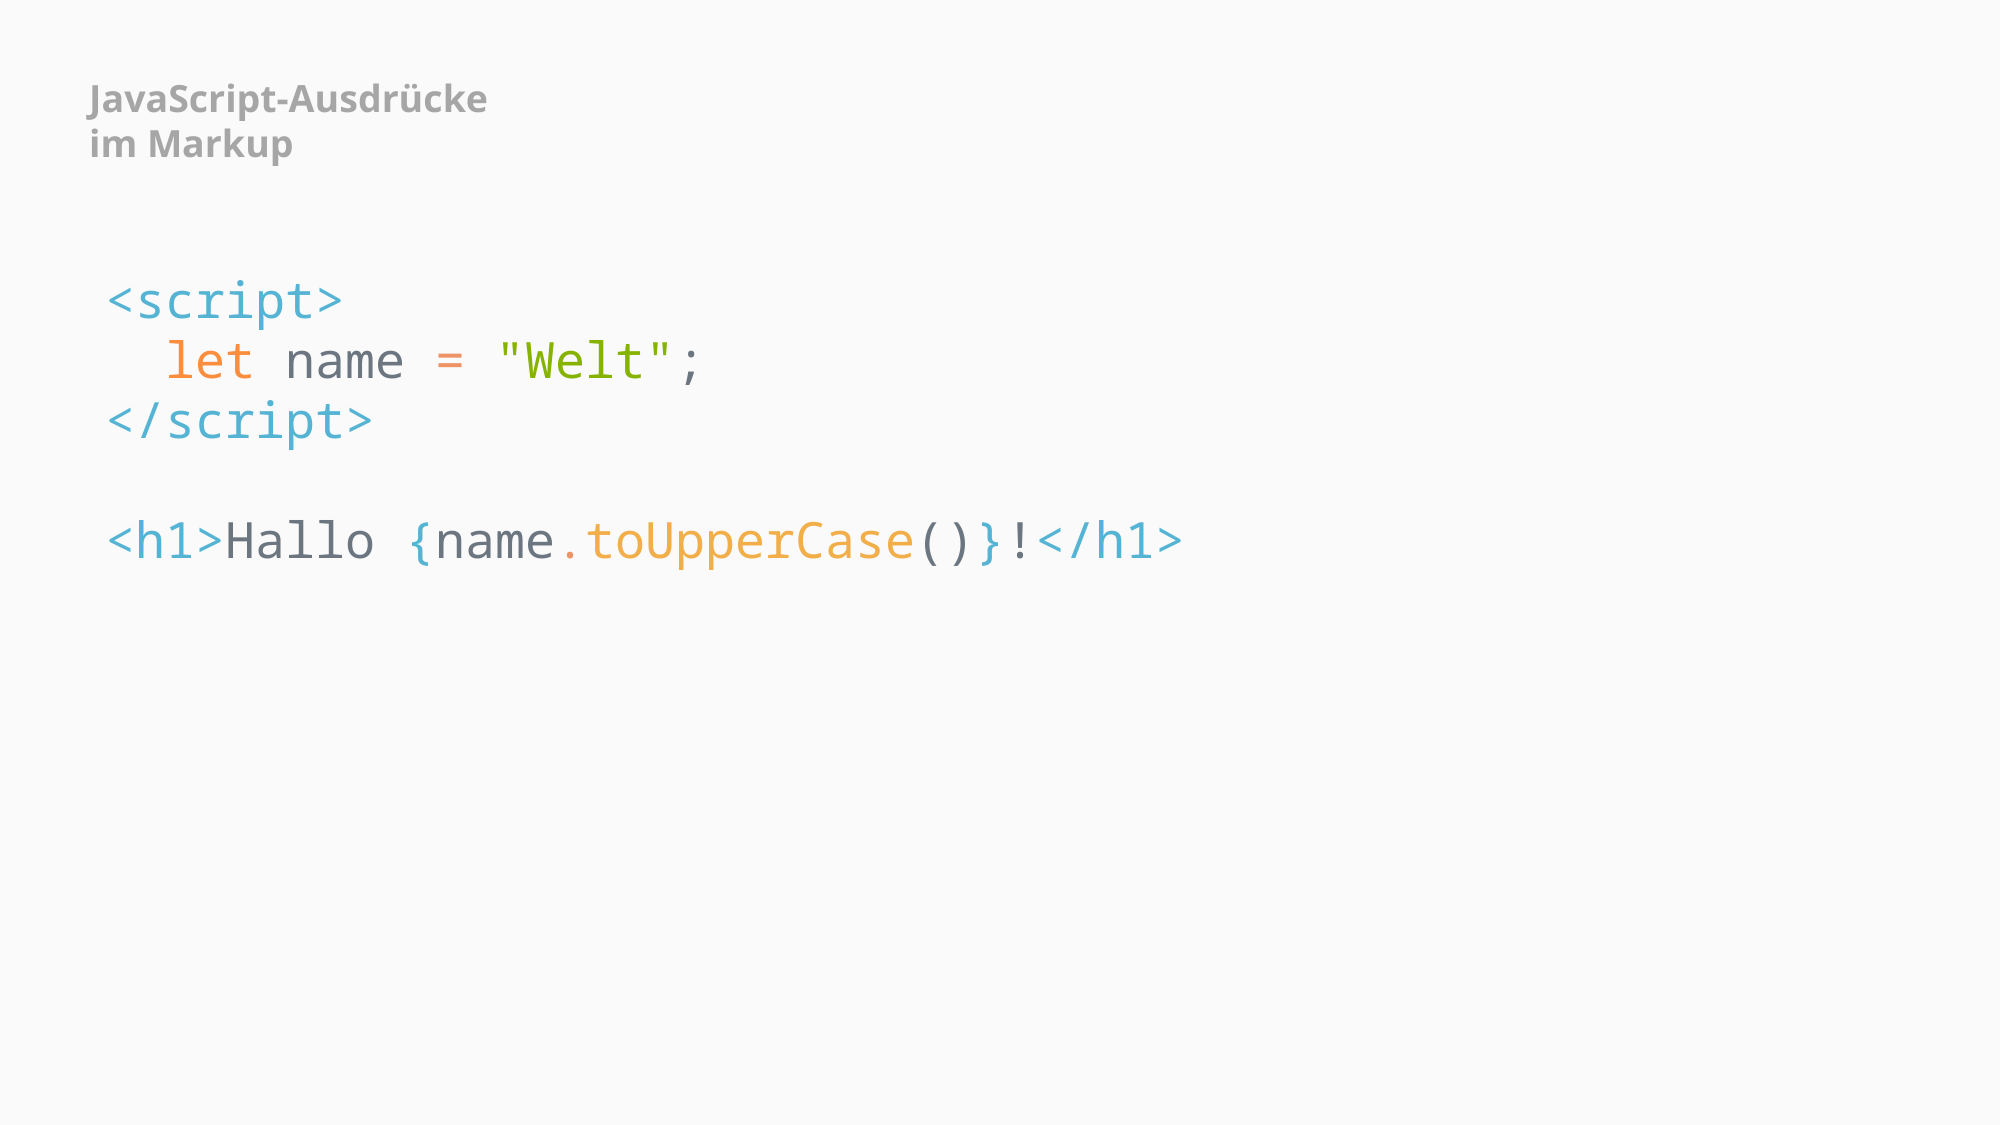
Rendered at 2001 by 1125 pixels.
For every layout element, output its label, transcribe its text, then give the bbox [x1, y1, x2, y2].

text_box JavaScript-Ausdrücke im Markup [74, 67, 838, 173]
text_box <script> let name = "Welt"; </script> <h1>Hallo {name.toUpperCase()}!</h1> [90, 261, 1425, 696]
